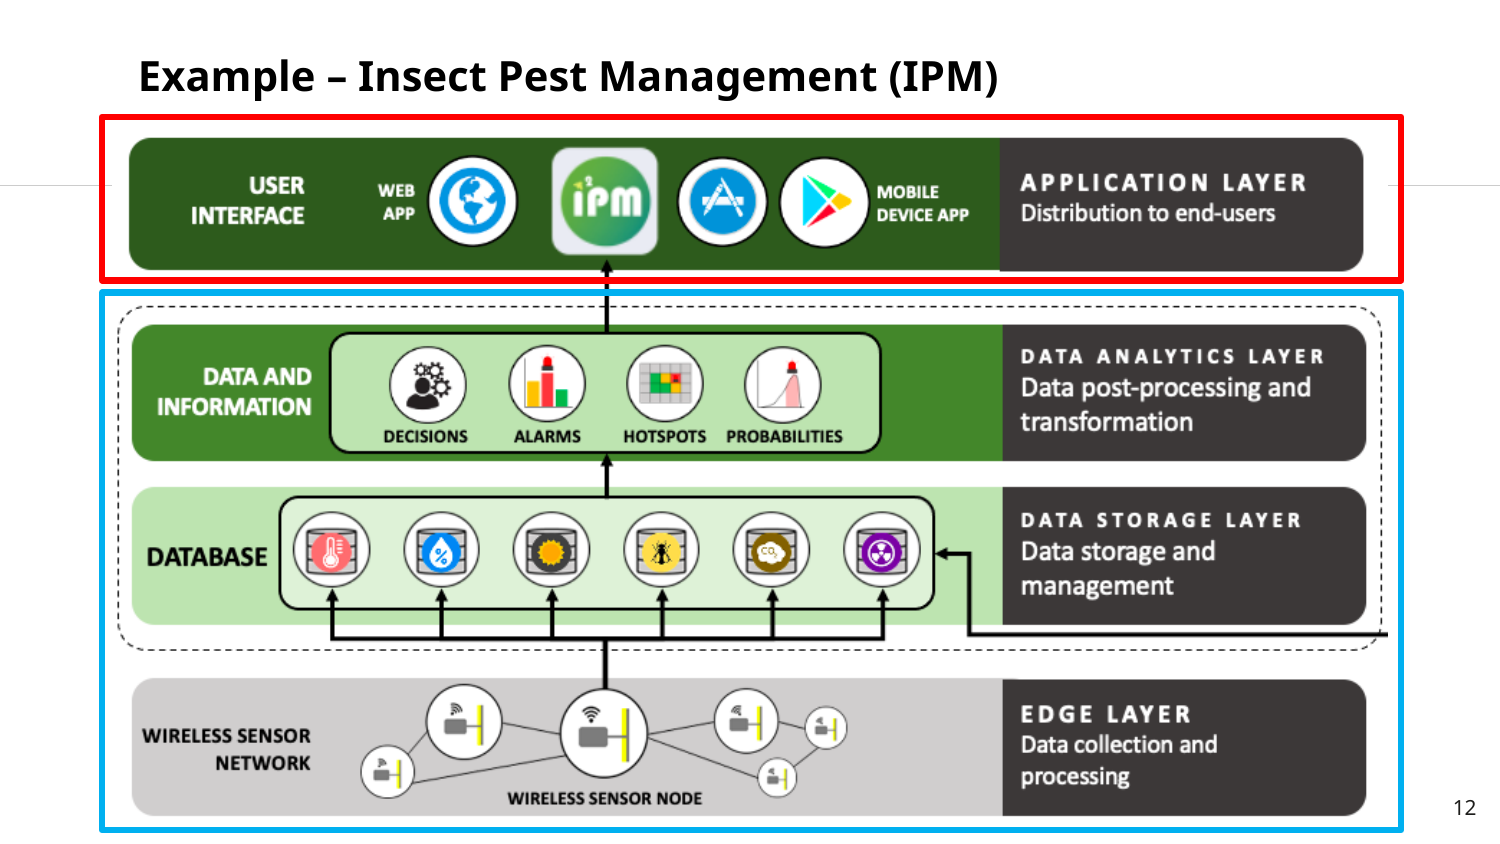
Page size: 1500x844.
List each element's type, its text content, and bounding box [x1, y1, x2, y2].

text_box [100, 115, 1403, 282]
title Example – Insect Pest Management (IPM) [123, 39, 1088, 111]
text_box [1391, 290, 1403, 832]
text_box [100, 290, 107, 832]
slide_number 12 [1401, 779, 1492, 844]
picture [112, 127, 1388, 288]
picture [112, 297, 1388, 826]
